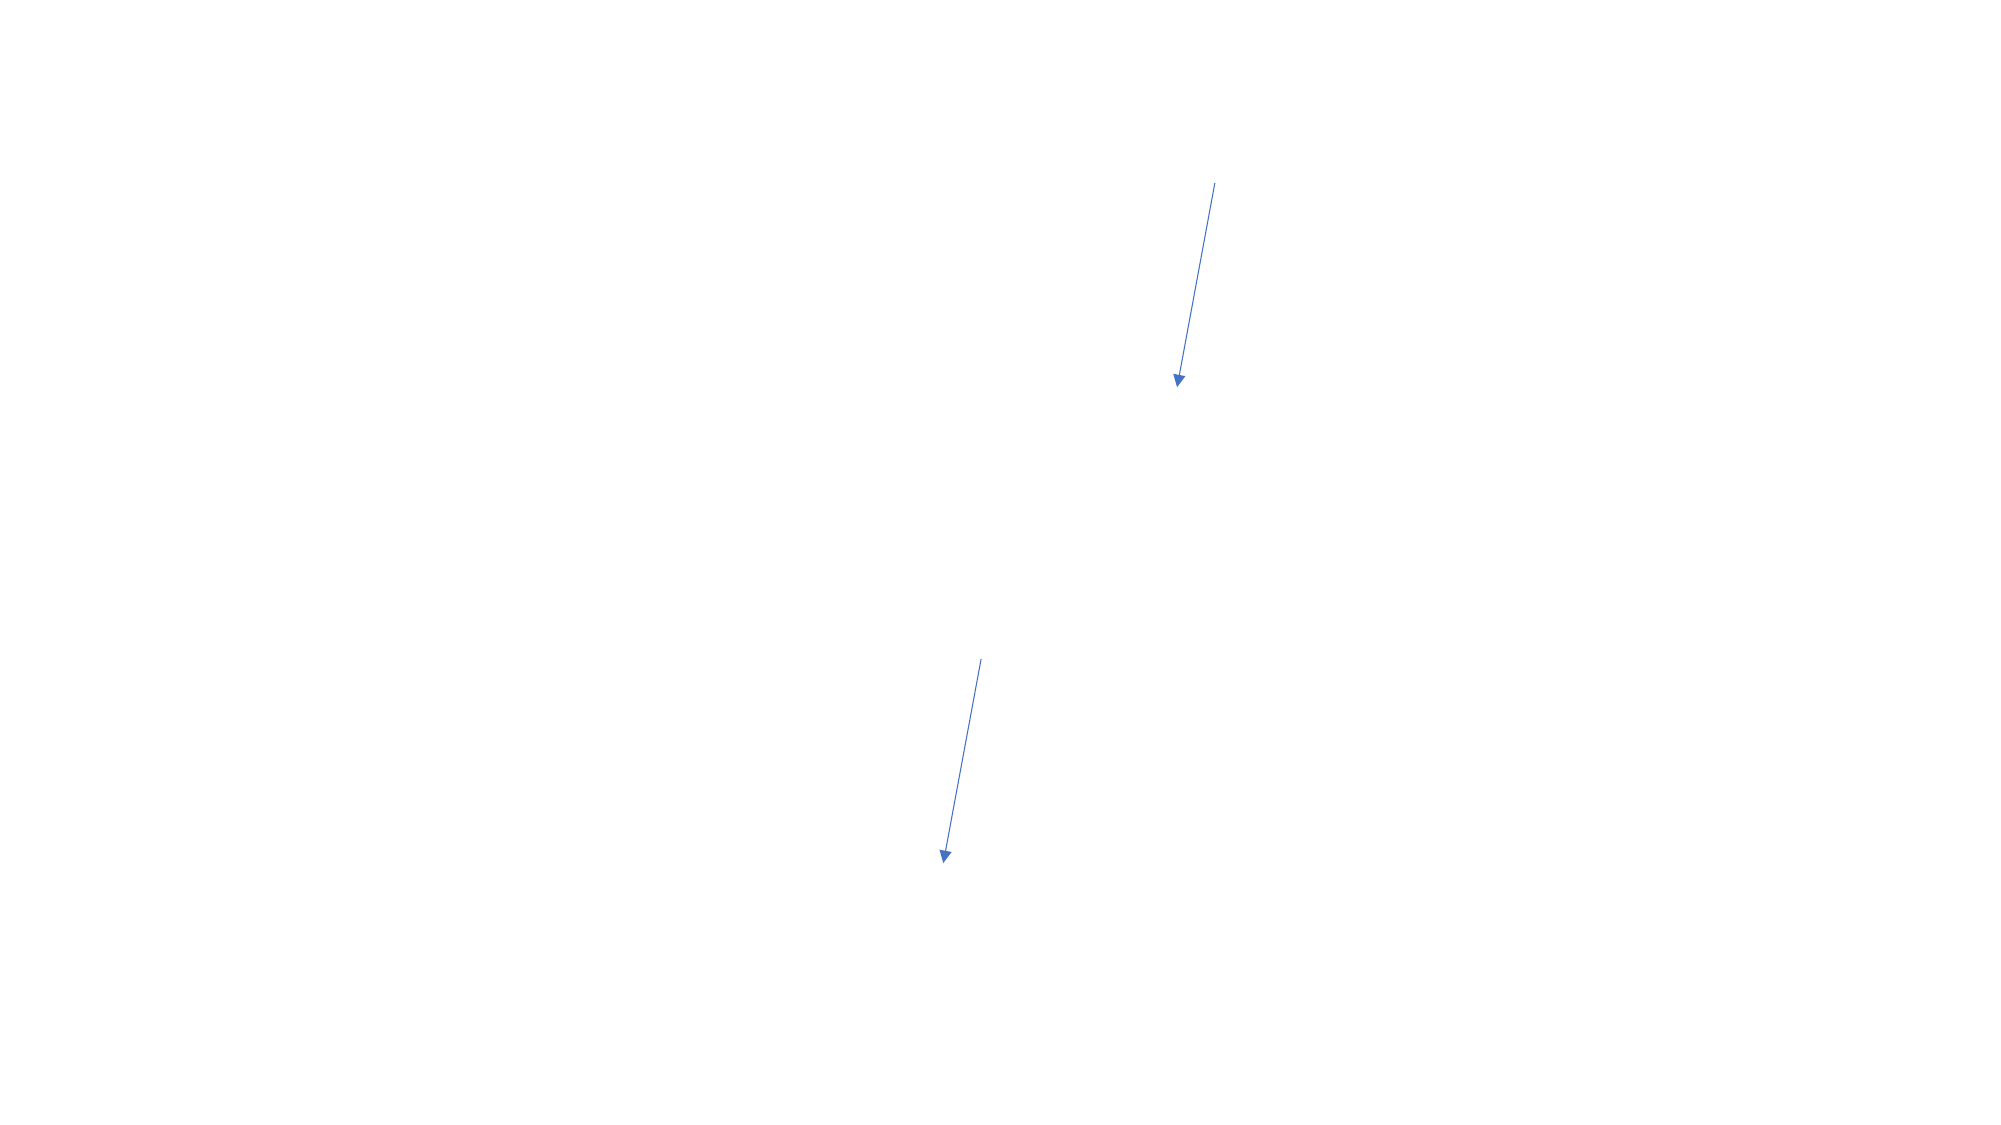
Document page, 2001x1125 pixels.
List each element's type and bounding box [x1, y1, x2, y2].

text_box [1176, 182, 1215, 388]
text_box [943, 658, 982, 864]
